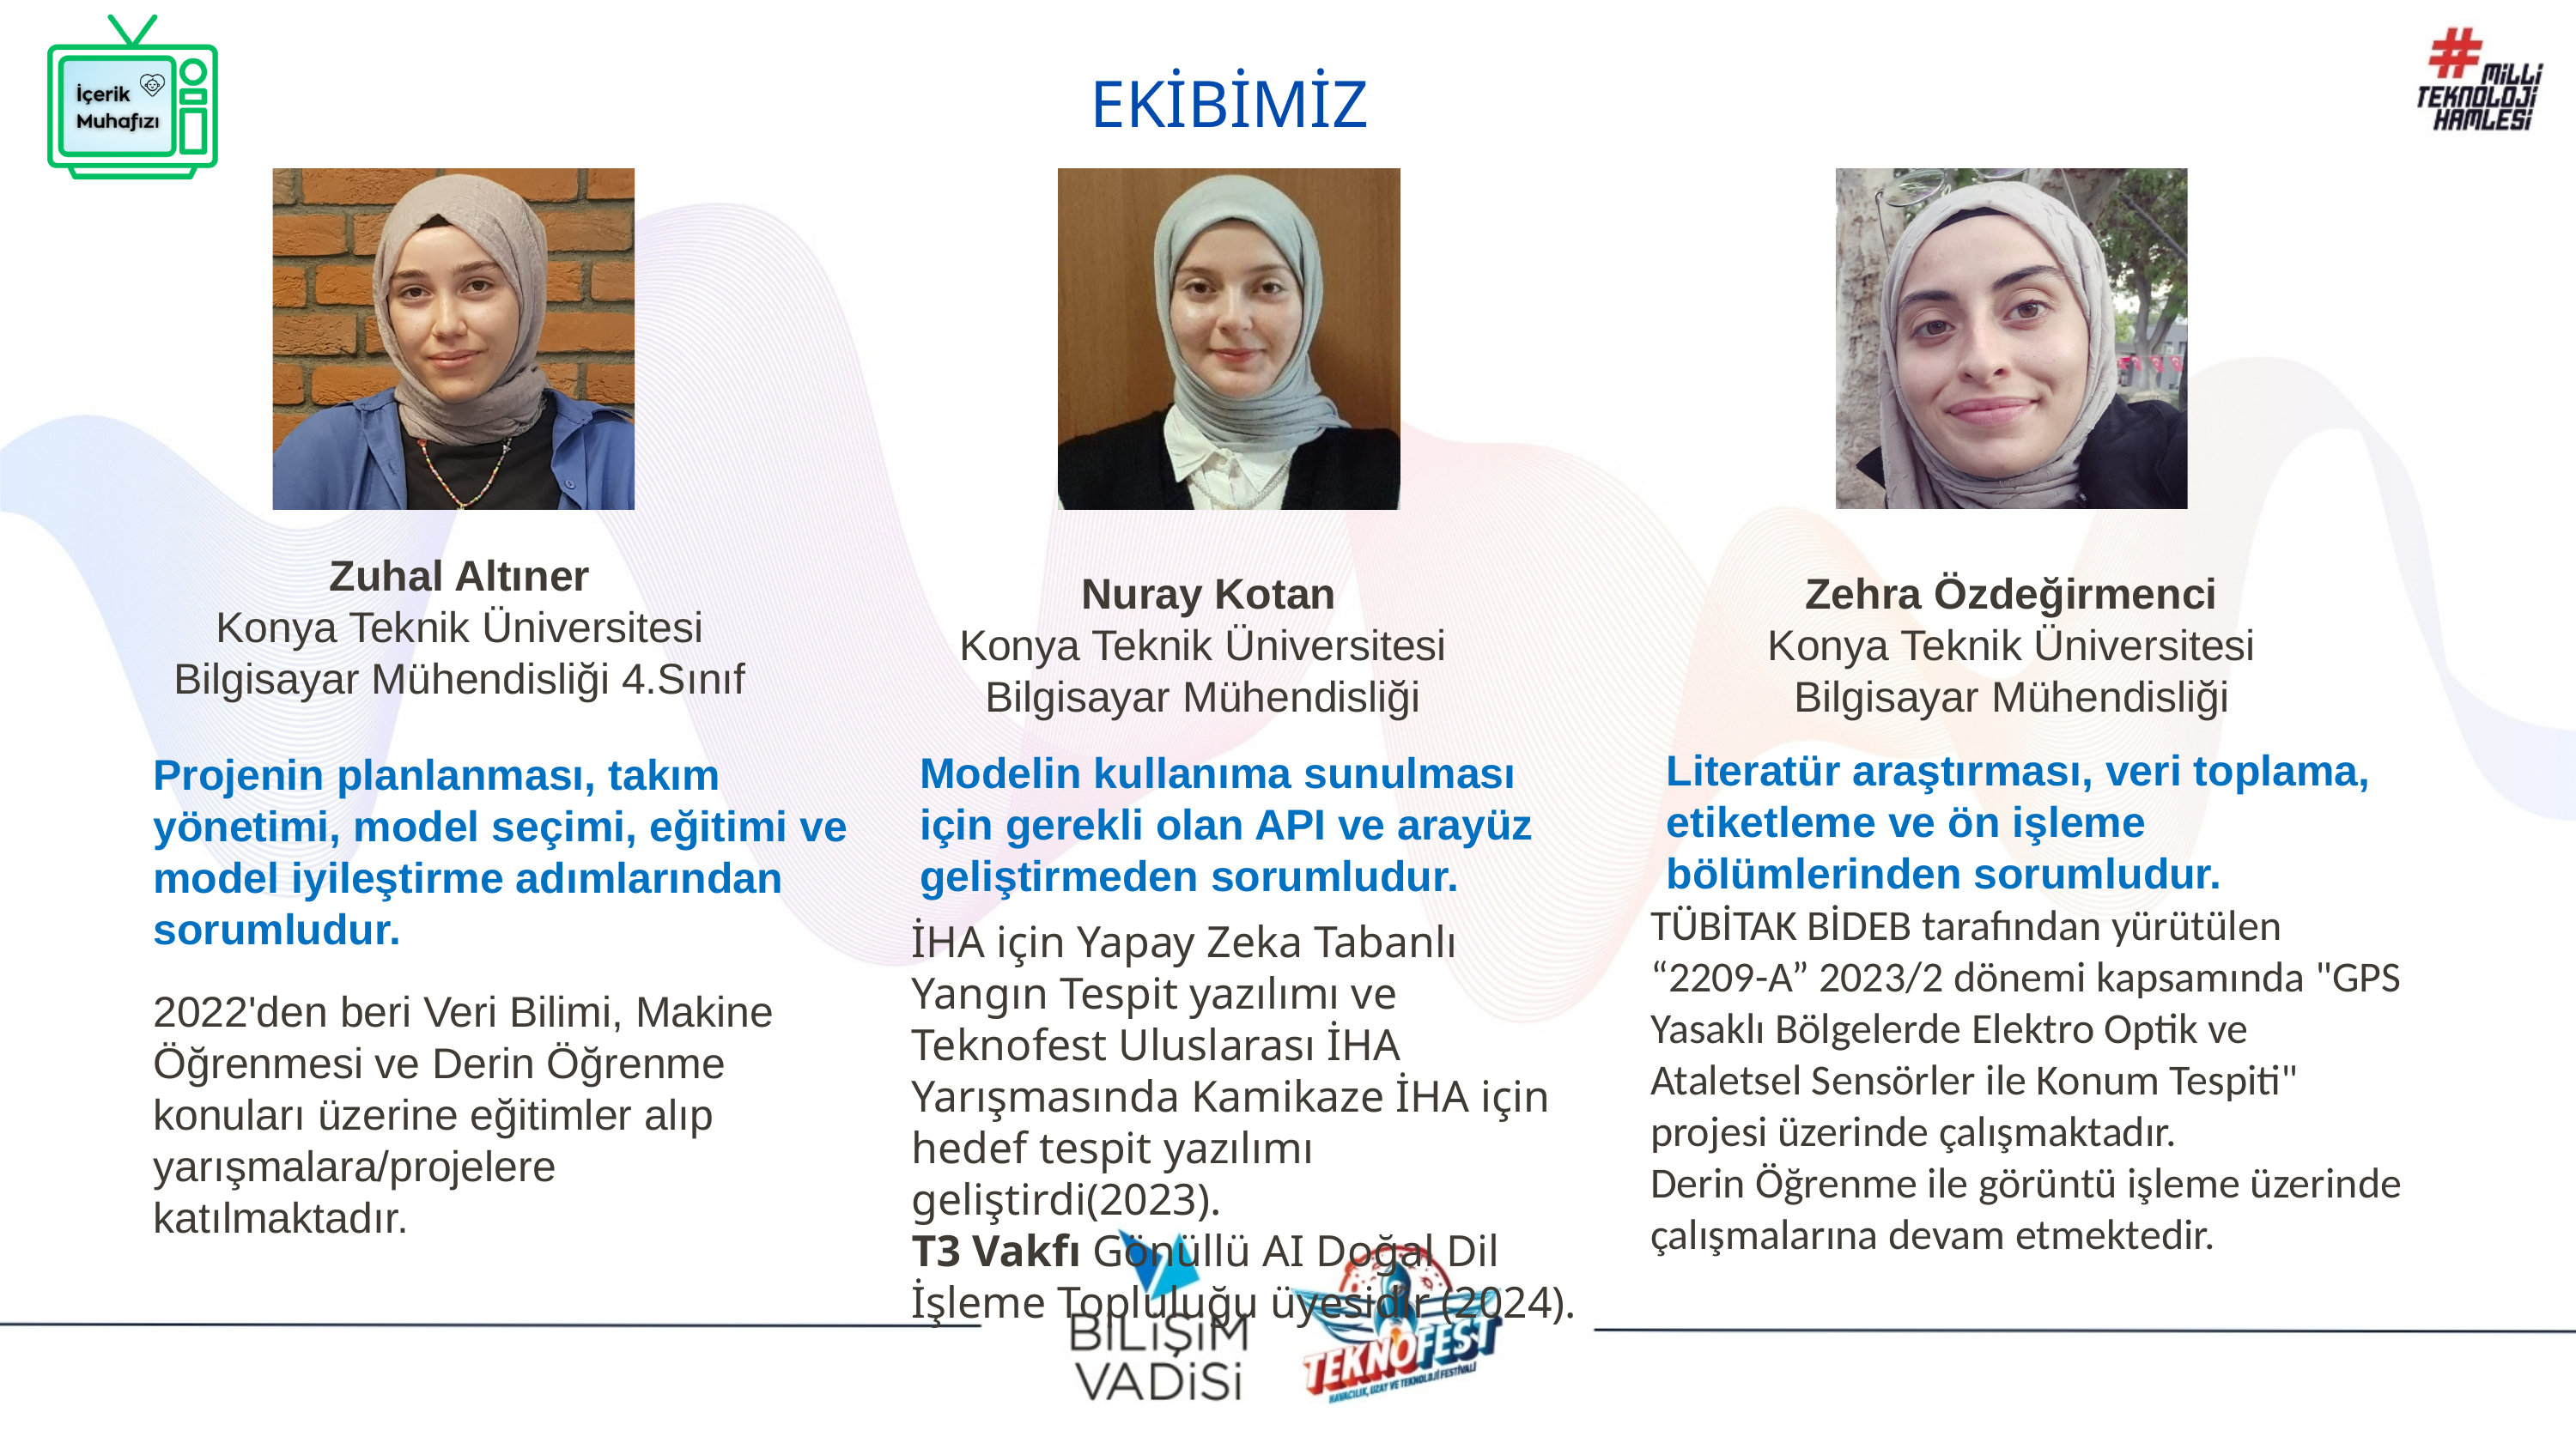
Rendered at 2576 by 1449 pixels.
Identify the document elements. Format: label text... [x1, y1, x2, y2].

text_box [0, 0, 2576, 1436]
picture [1058, 167, 1400, 511]
text_box Zuhal Altıner Konya Teknik Üniversitesi Bilgisayar Mühendisliği 4.Sınıf [72, 541, 848, 709]
text_box 2022'den beri Veri Bilimi, Makine Öğrenmesi ve Derin Öğrenme konuları üzerine eğitimler alıp yarışmalara/projelere katılmaktadır. [140, 960, 817, 1249]
text_box EKİBİMİZ [739, 50, 1720, 231]
text_box Projenin planlanması, takım yönetimi, model seçimi, eğitimi ve model iyileştirme adımlarından sorumludur. [140, 740, 872, 960]
text_box İHA için Yapay Zeka Tabanlı Yangın Tespit yazılımı ve Teknofest Uluslarası İHA Yarışmasında Kamikaze İHA için hedef tespit yazılımı geliştirdi(2023). T3 Vakfı Gönüllü AI Doğal Dil İşleme Topluluğu üyesidir (2024). [898, 908, 1602, 1385]
text_box Nuray Kotan Konya Teknik Üniversitesi Bilgisayar Mühendisliği [857, 559, 1549, 727]
picture [1835, 168, 2188, 510]
text_box Zehra Özdeğirmenci Konya Teknik Üniversitesi Bilgisayar Mühendisliği [1624, 559, 2400, 779]
picture [272, 167, 635, 511]
text_box TÜBİTAK BİDEB tarafından yürütülen “2209-A” 2023/2 dönemi kapsamında "GPS Yasaklı Bölgelerde Elektro Optik ve Ataletsel Sensörler ile Konum Tespiti" projesi üzerinde çalışmaktadır. Derin Öğrenme ile görüntü işleme üzerinde çalışmalarına devam etmektedir. [1637, 891, 2417, 1264]
picture [32, 12, 227, 182]
text_box Modelin kullanıma sunulması için gerekli olan API ve arayüz geliştirmeden sorumludur. [907, 738, 1552, 906]
text_box Literatür araştırması, veri toplama, etiketleme ve ön işleme bölümlerinden sorumludur. [1653, 736, 2427, 904]
